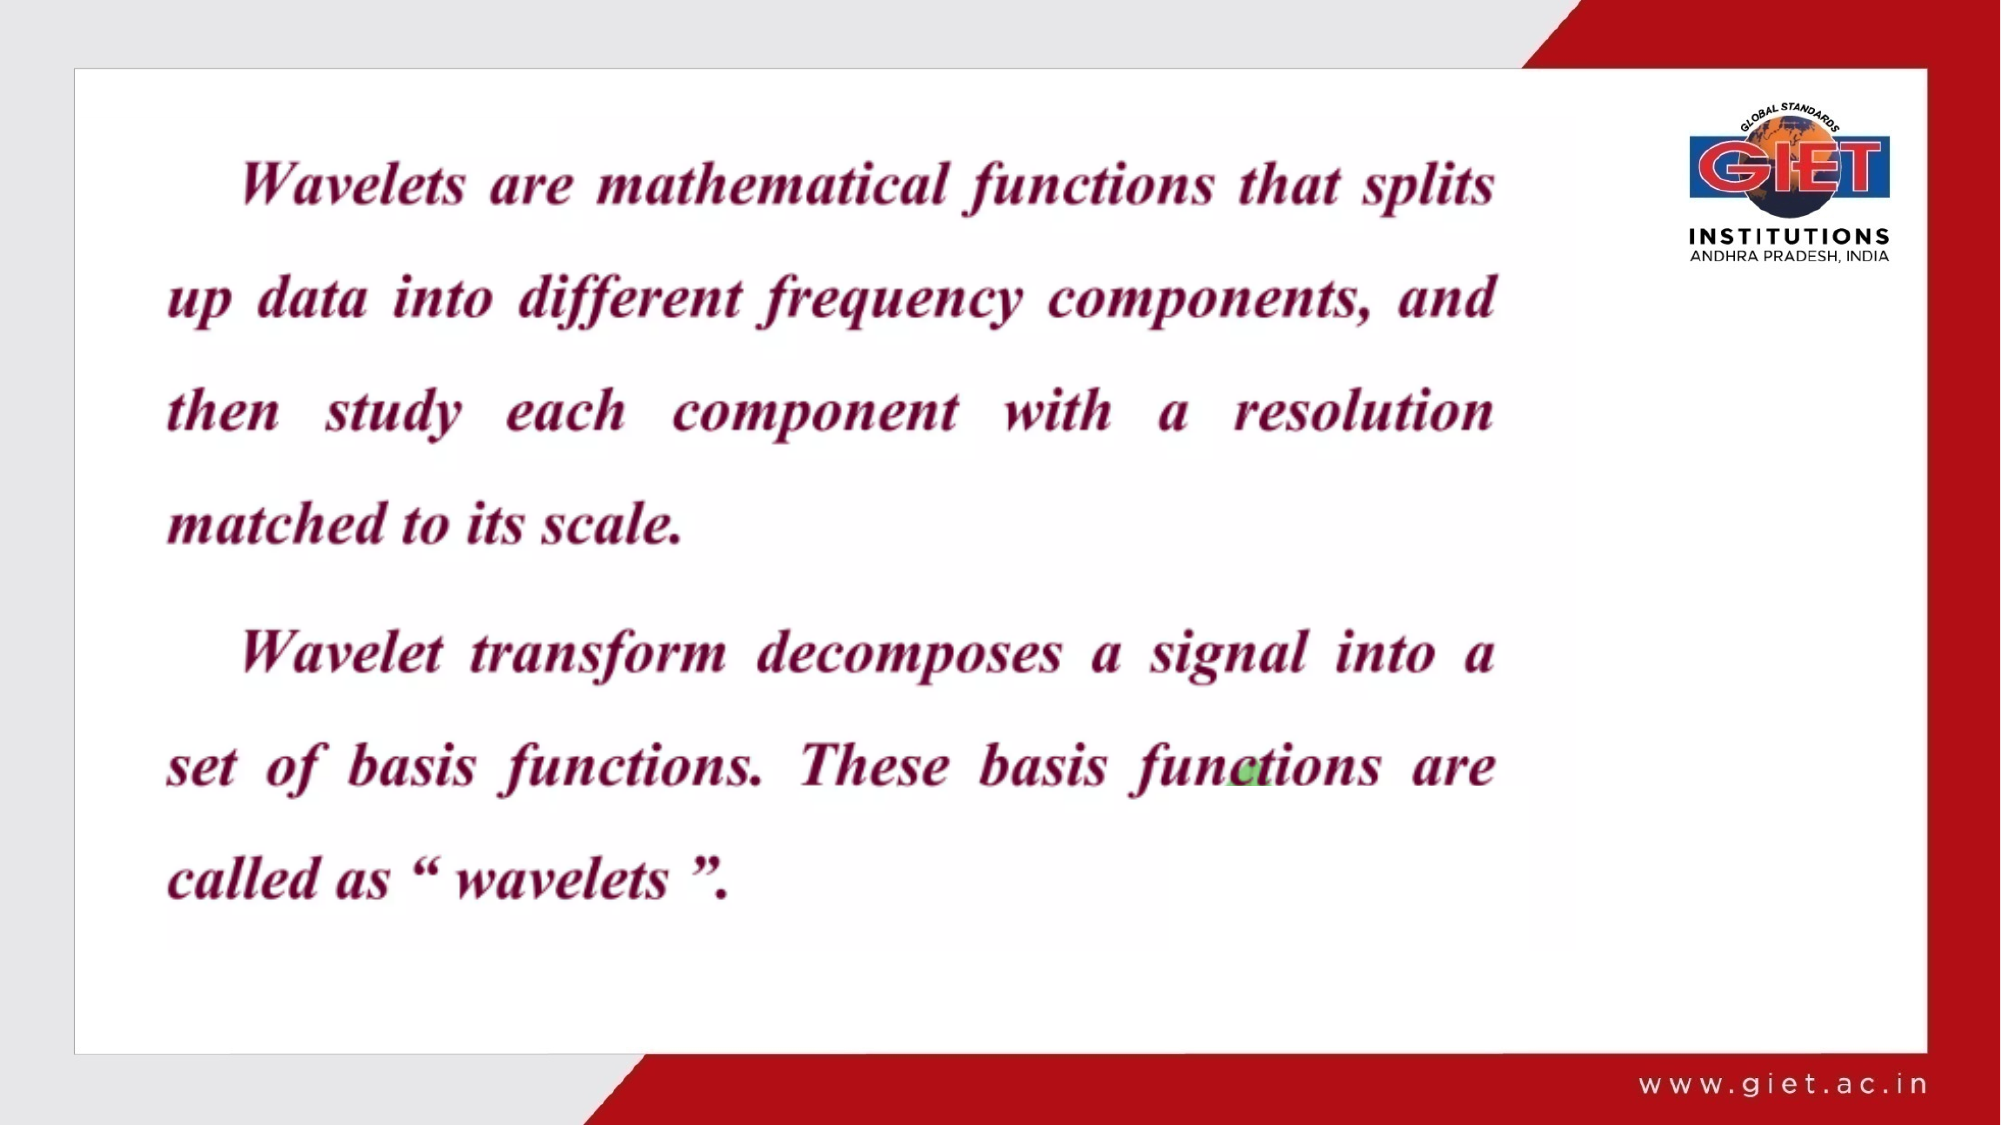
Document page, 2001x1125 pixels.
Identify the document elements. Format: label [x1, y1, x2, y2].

picture [0, 0, 2001, 1125]
list [78, 116, 1576, 951]
